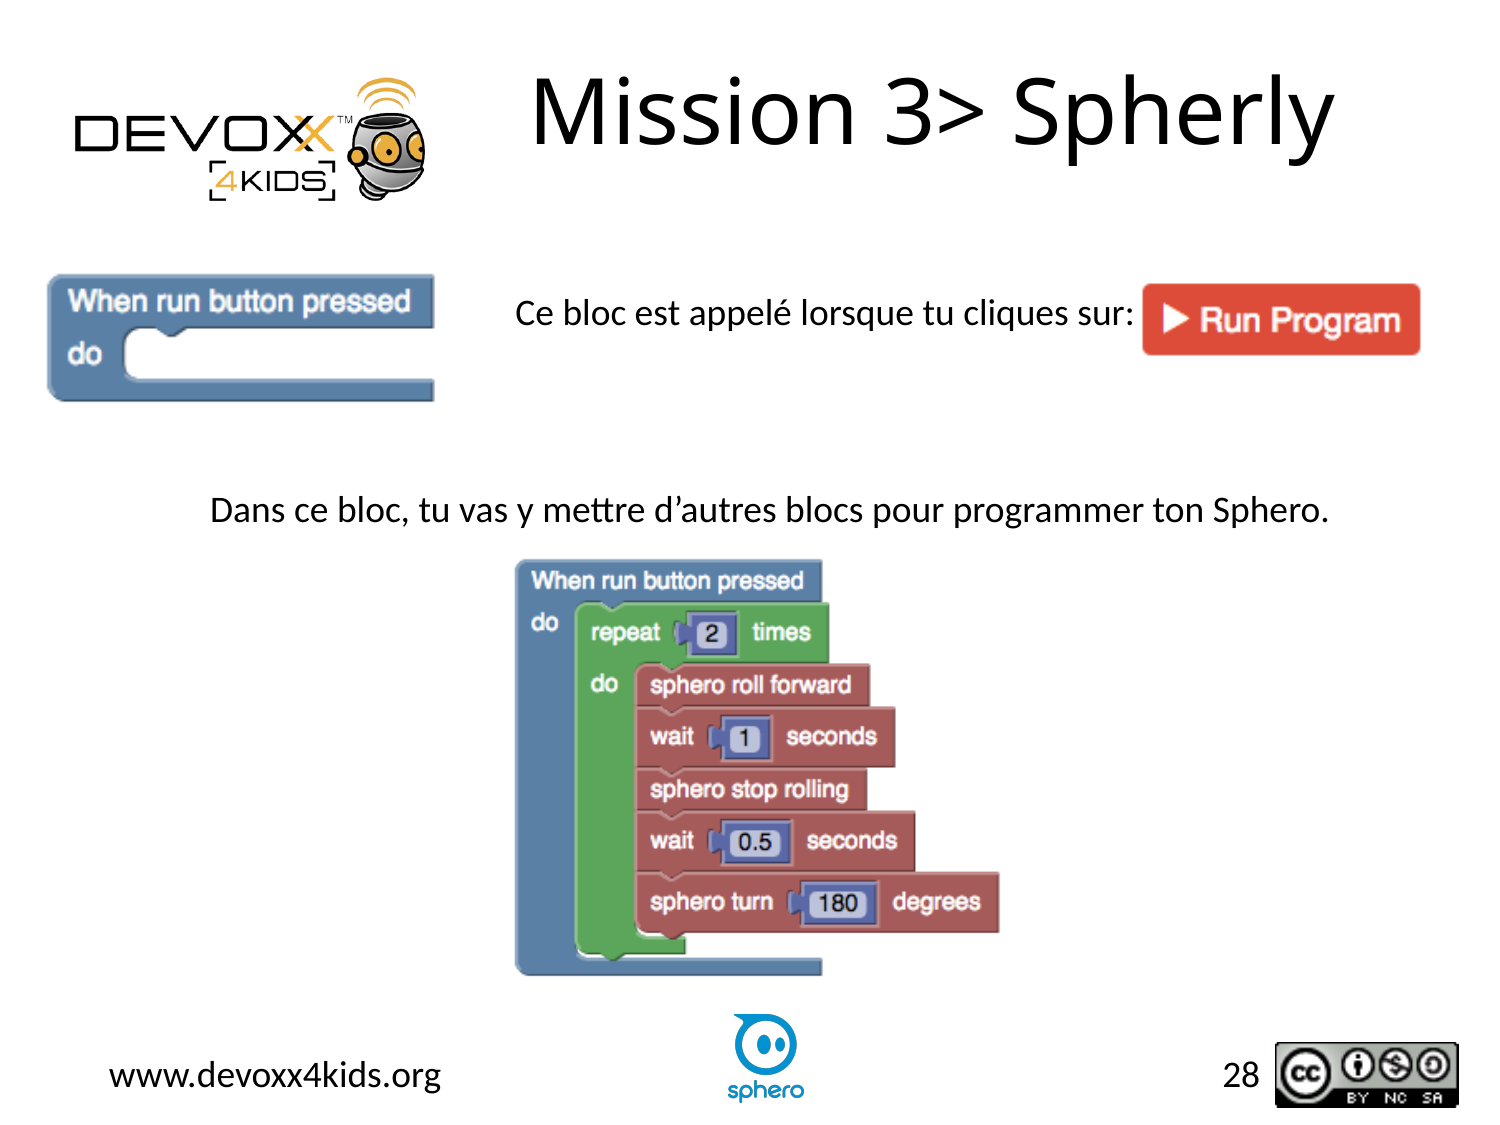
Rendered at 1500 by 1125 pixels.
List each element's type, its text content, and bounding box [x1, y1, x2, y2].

picture [728, 1096, 739, 1103]
text_box Dans ce bloc, tu vas y mettre d’autres blocs pour programmer ton Sphero. [195, 478, 1347, 538]
picture [30, 259, 457, 421]
picture [75, 77, 425, 201]
picture [497, 538, 1020, 997]
picture [743, 1021, 789, 1068]
text_box Ce bloc est appelé lorsque tu cliques sur: [500, 280, 1137, 340]
picture [743, 1088, 749, 1095]
slide_number 28 [1074, 1042, 1275, 1103]
title Mission 3> Spherly [439, 45, 1425, 233]
picture [794, 1088, 801, 1095]
picture [1275, 1042, 1459, 1108]
picture [728, 1014, 804, 1103]
picture [1139, 280, 1426, 360]
